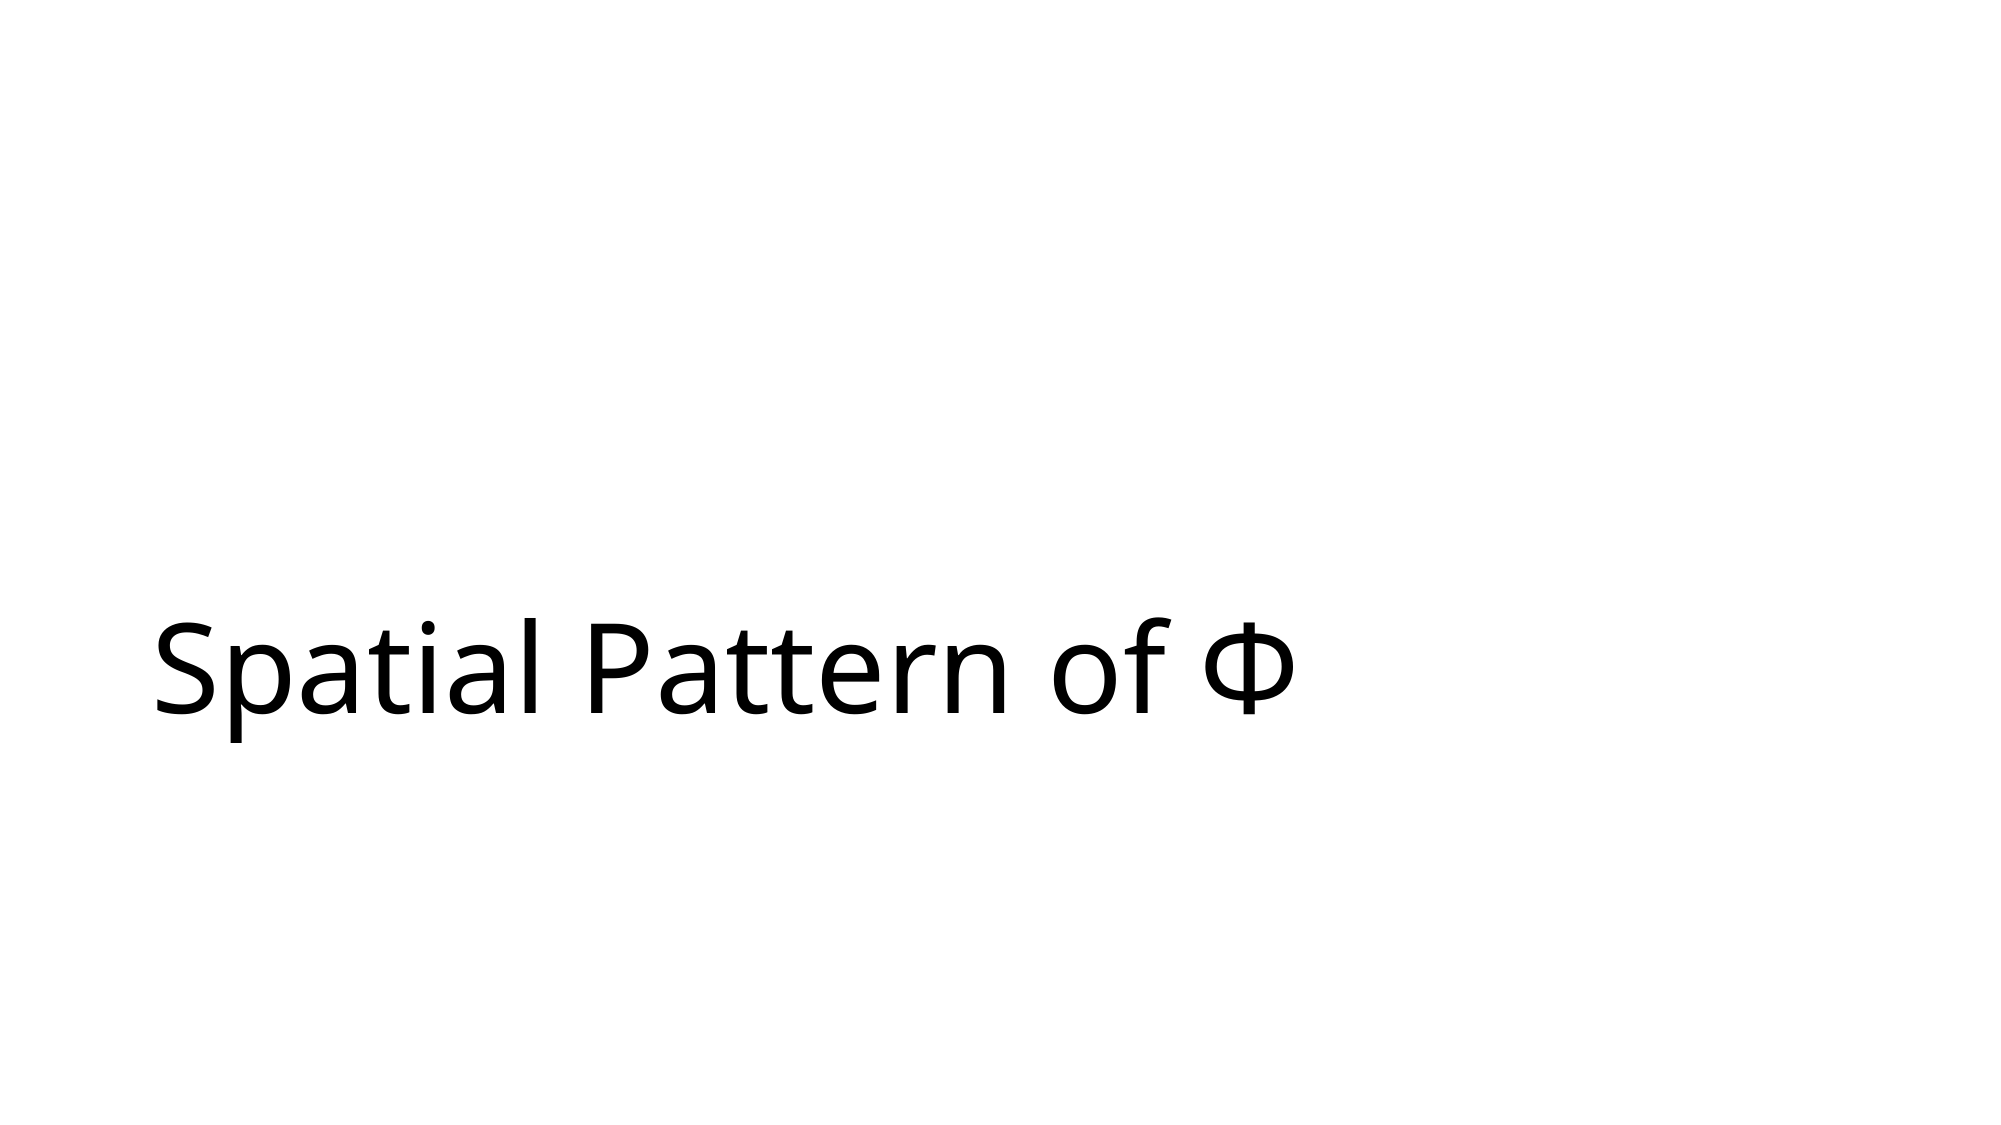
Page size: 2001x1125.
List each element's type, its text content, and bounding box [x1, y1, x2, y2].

title Spatial Pattern of Φ [136, 280, 1862, 749]
